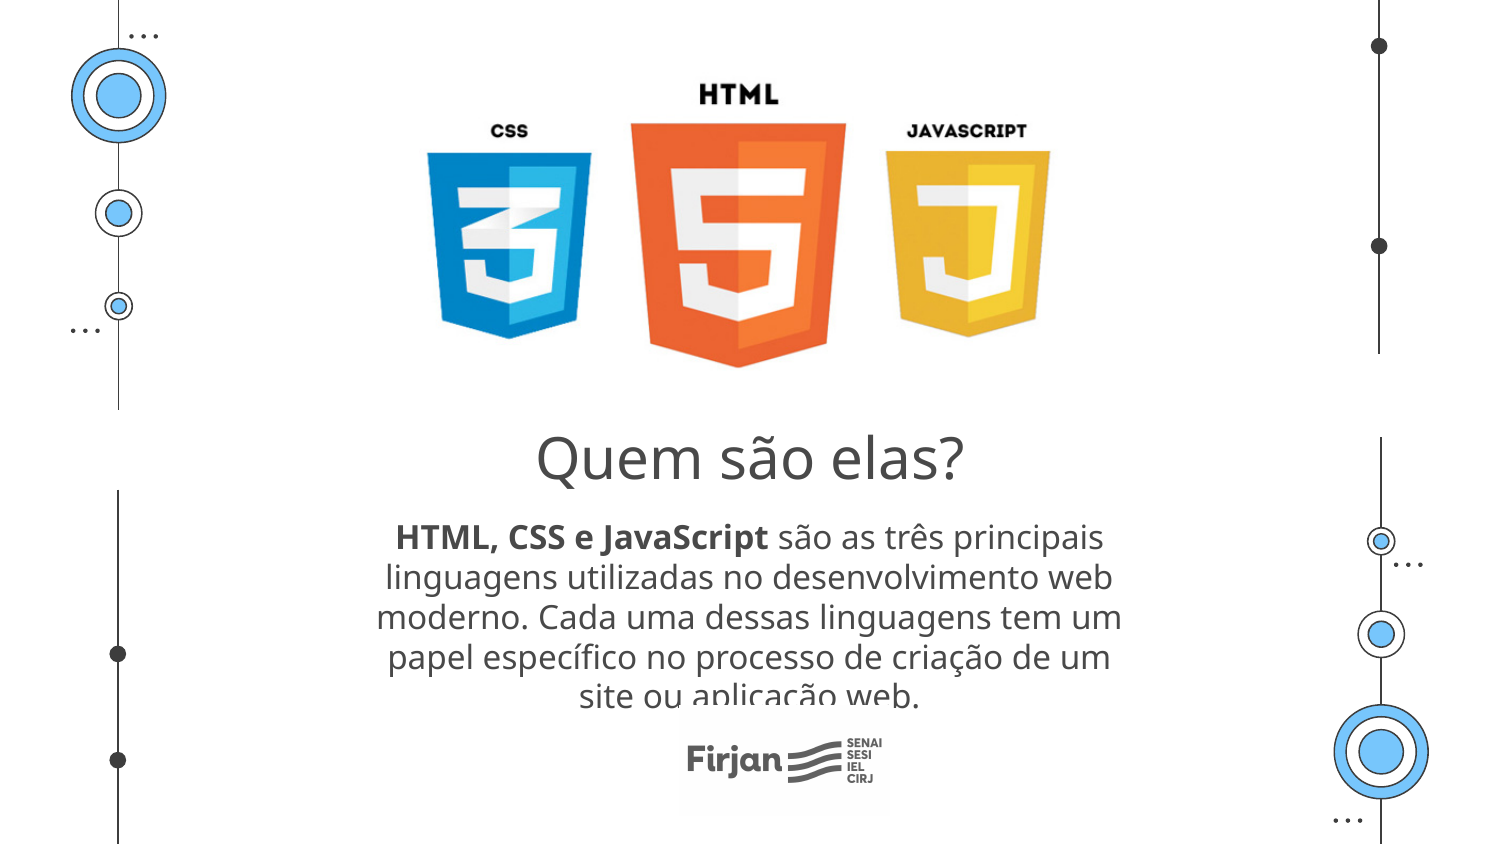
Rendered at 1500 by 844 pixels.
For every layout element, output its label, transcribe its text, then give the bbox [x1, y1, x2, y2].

title Quem são elas? [355, 406, 1145, 501]
subtitle HTML, CSS e JavaScript são as três principais linguagens utilizadas no desenvolvimento web moderno. Cada uma dessas linguagens tem um papel específico no processo de criação de um site ou aplicação web. [355, 501, 1145, 687]
picture [678, 705, 890, 816]
picture [418, 55, 1058, 375]
